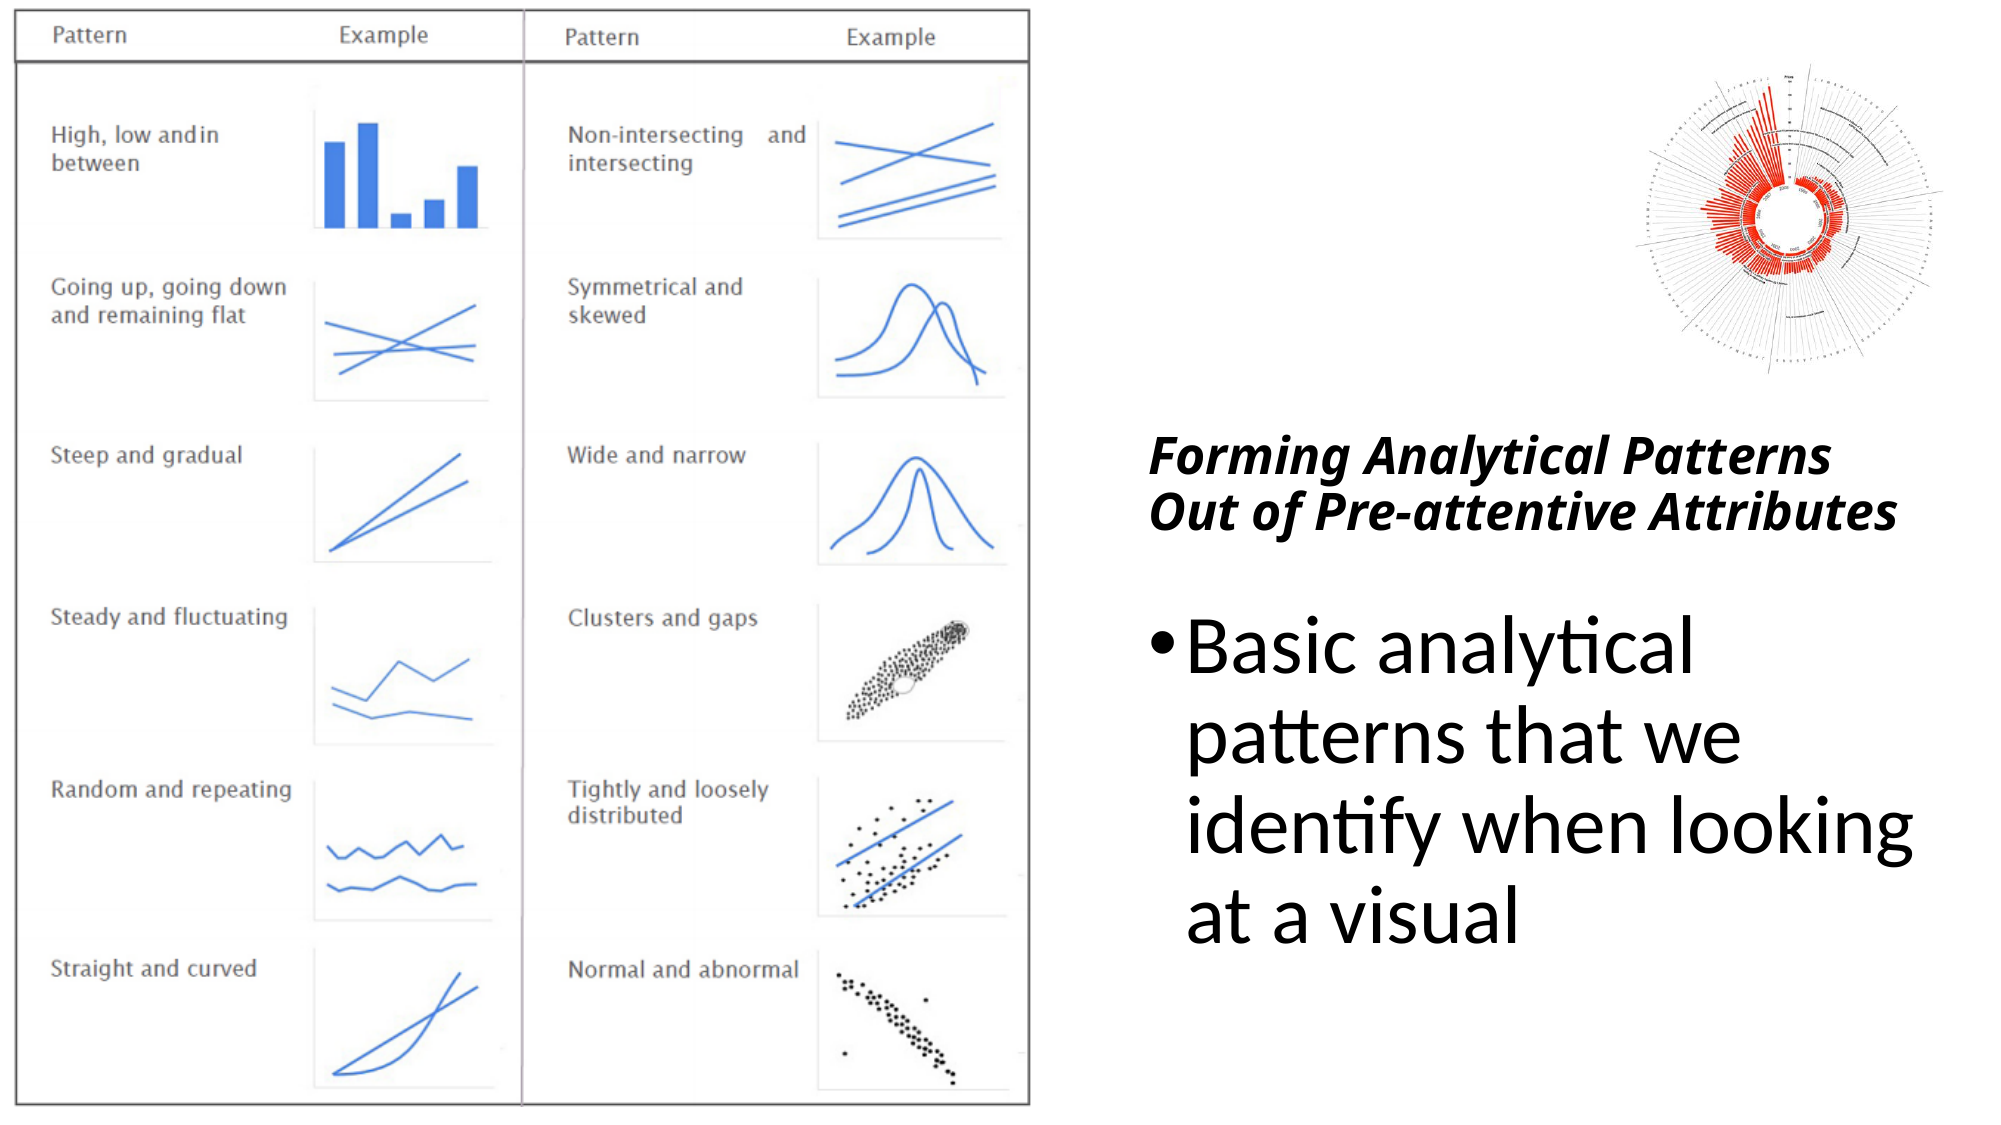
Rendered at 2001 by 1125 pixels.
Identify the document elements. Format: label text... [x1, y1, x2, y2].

picture [10, 7, 1032, 1107]
list Basic analytical patterns that we identify when looking at a visual [1133, 594, 1944, 1023]
title Forming Analytical Patterns Out of Pre-attentive Attributes [1133, 376, 1925, 594]
picture [1578, 60, 2000, 377]
